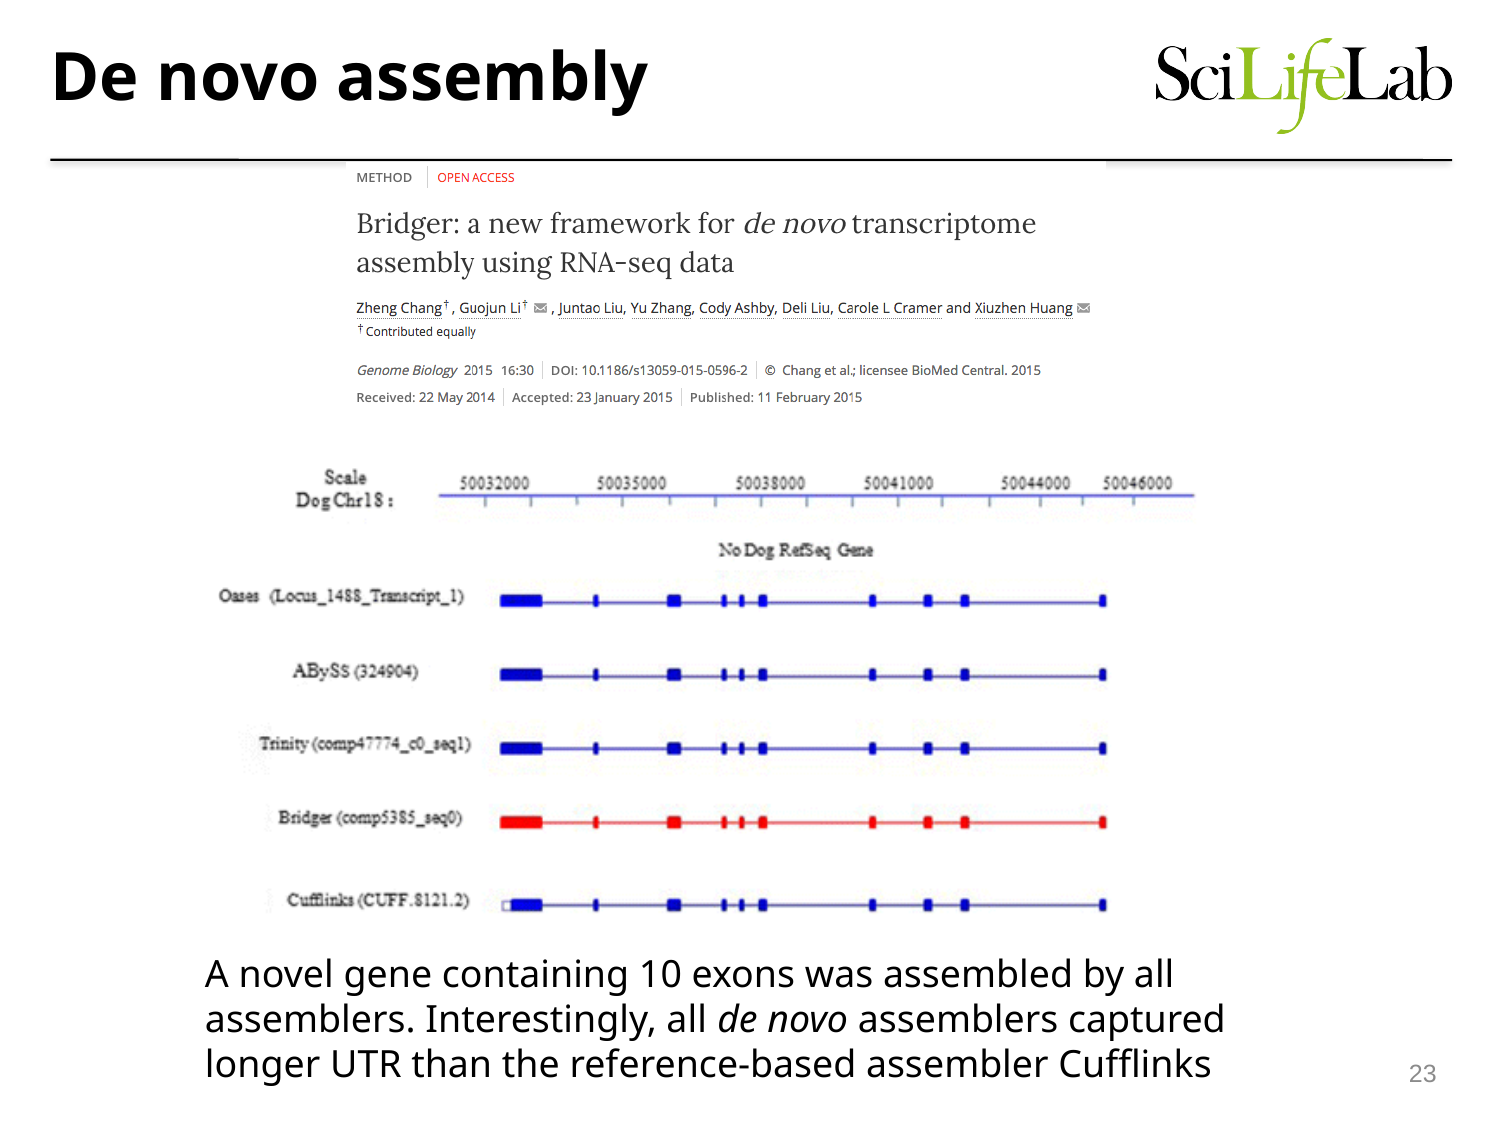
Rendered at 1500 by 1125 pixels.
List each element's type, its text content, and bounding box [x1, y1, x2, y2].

slide_number 23 [1074, 1042, 1452, 1103]
text_box A novel gene containing 10 exons was assembled by all assemblers. Interestingly, all de novo assemblers captured longer UTR than the reference-based assembler Cufflinks [190, 942, 1249, 1093]
picture [1156, 38, 1452, 134]
title De novo assembly [50, 34, 1075, 128]
picture [218, 467, 1198, 915]
picture [345, 162, 1106, 444]
